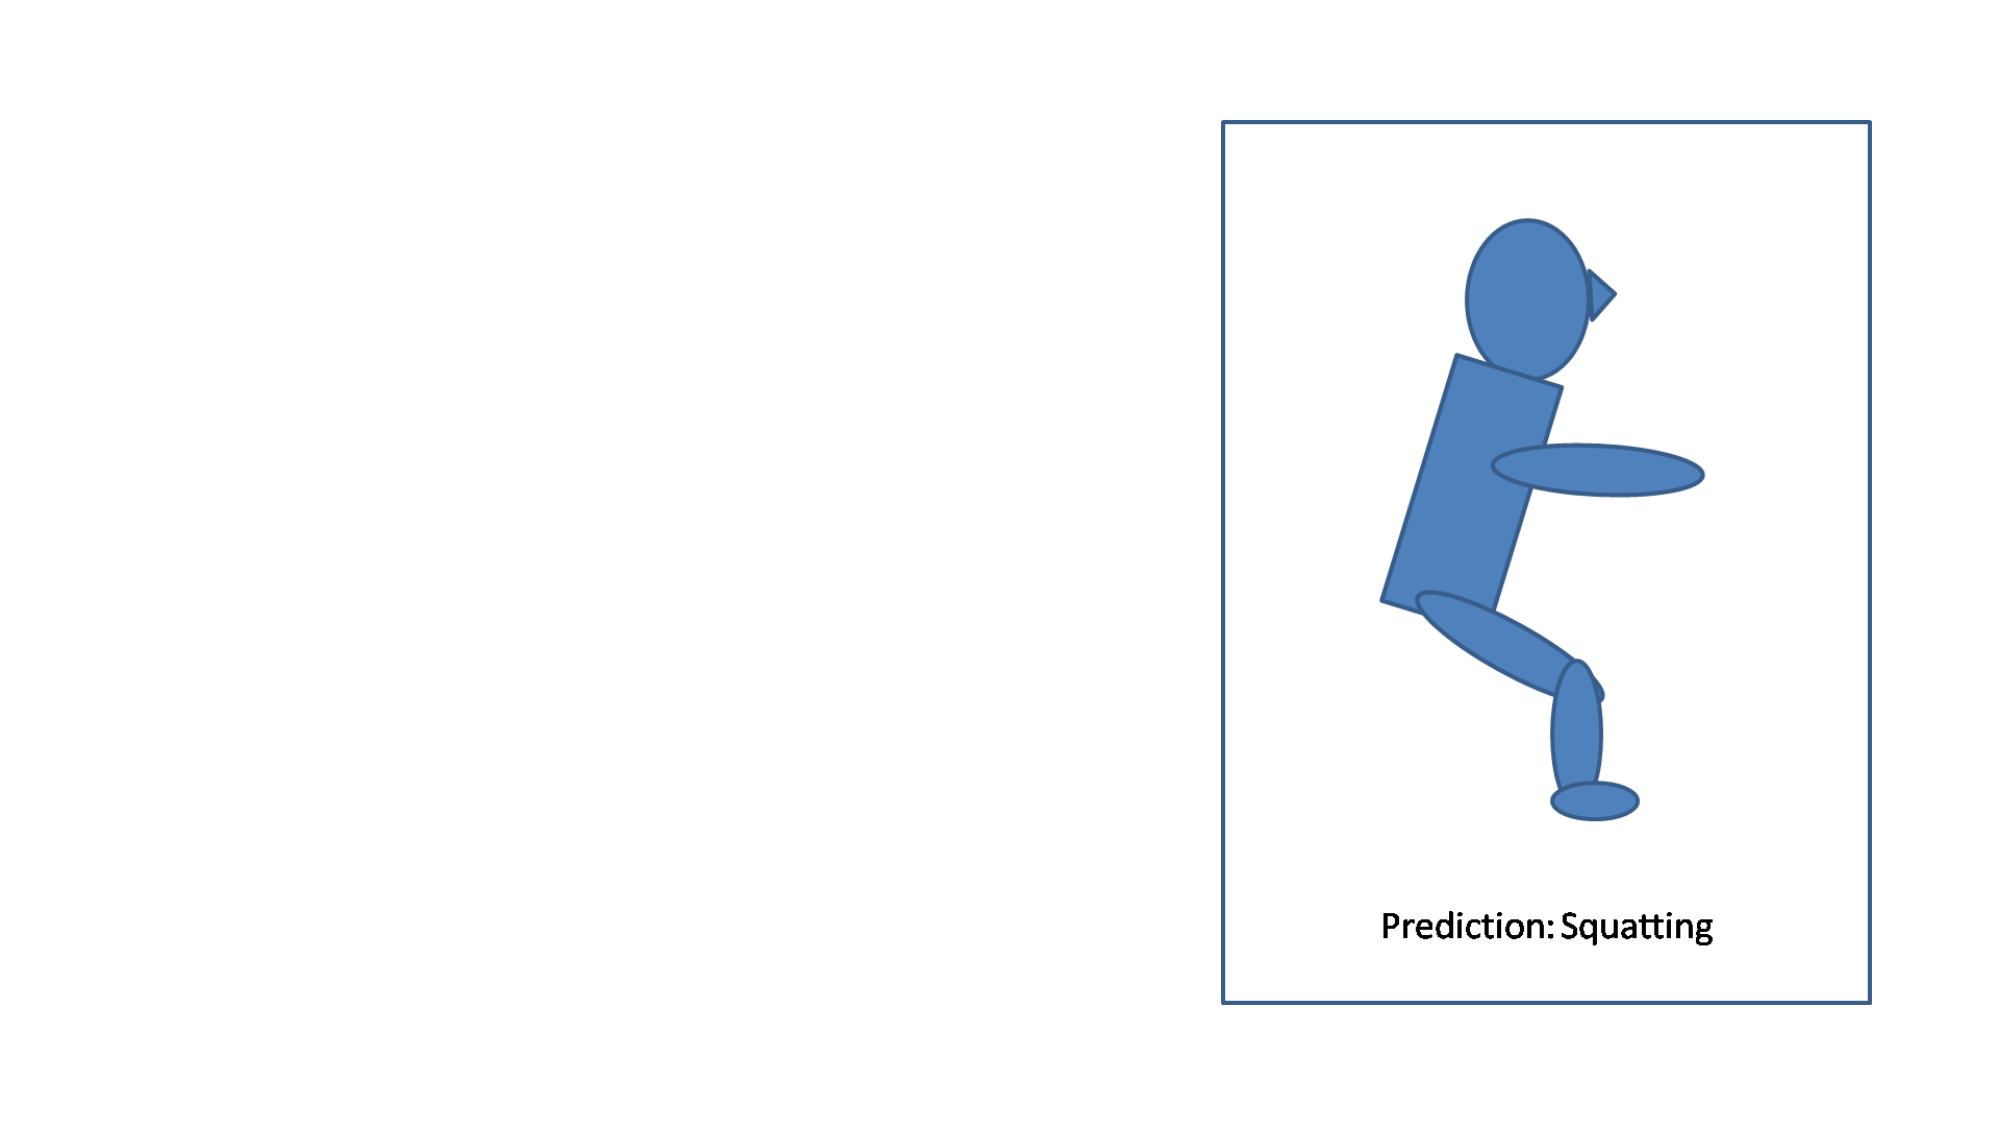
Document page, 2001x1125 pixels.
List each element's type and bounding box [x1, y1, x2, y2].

picture [1220, 119, 1873, 1006]
